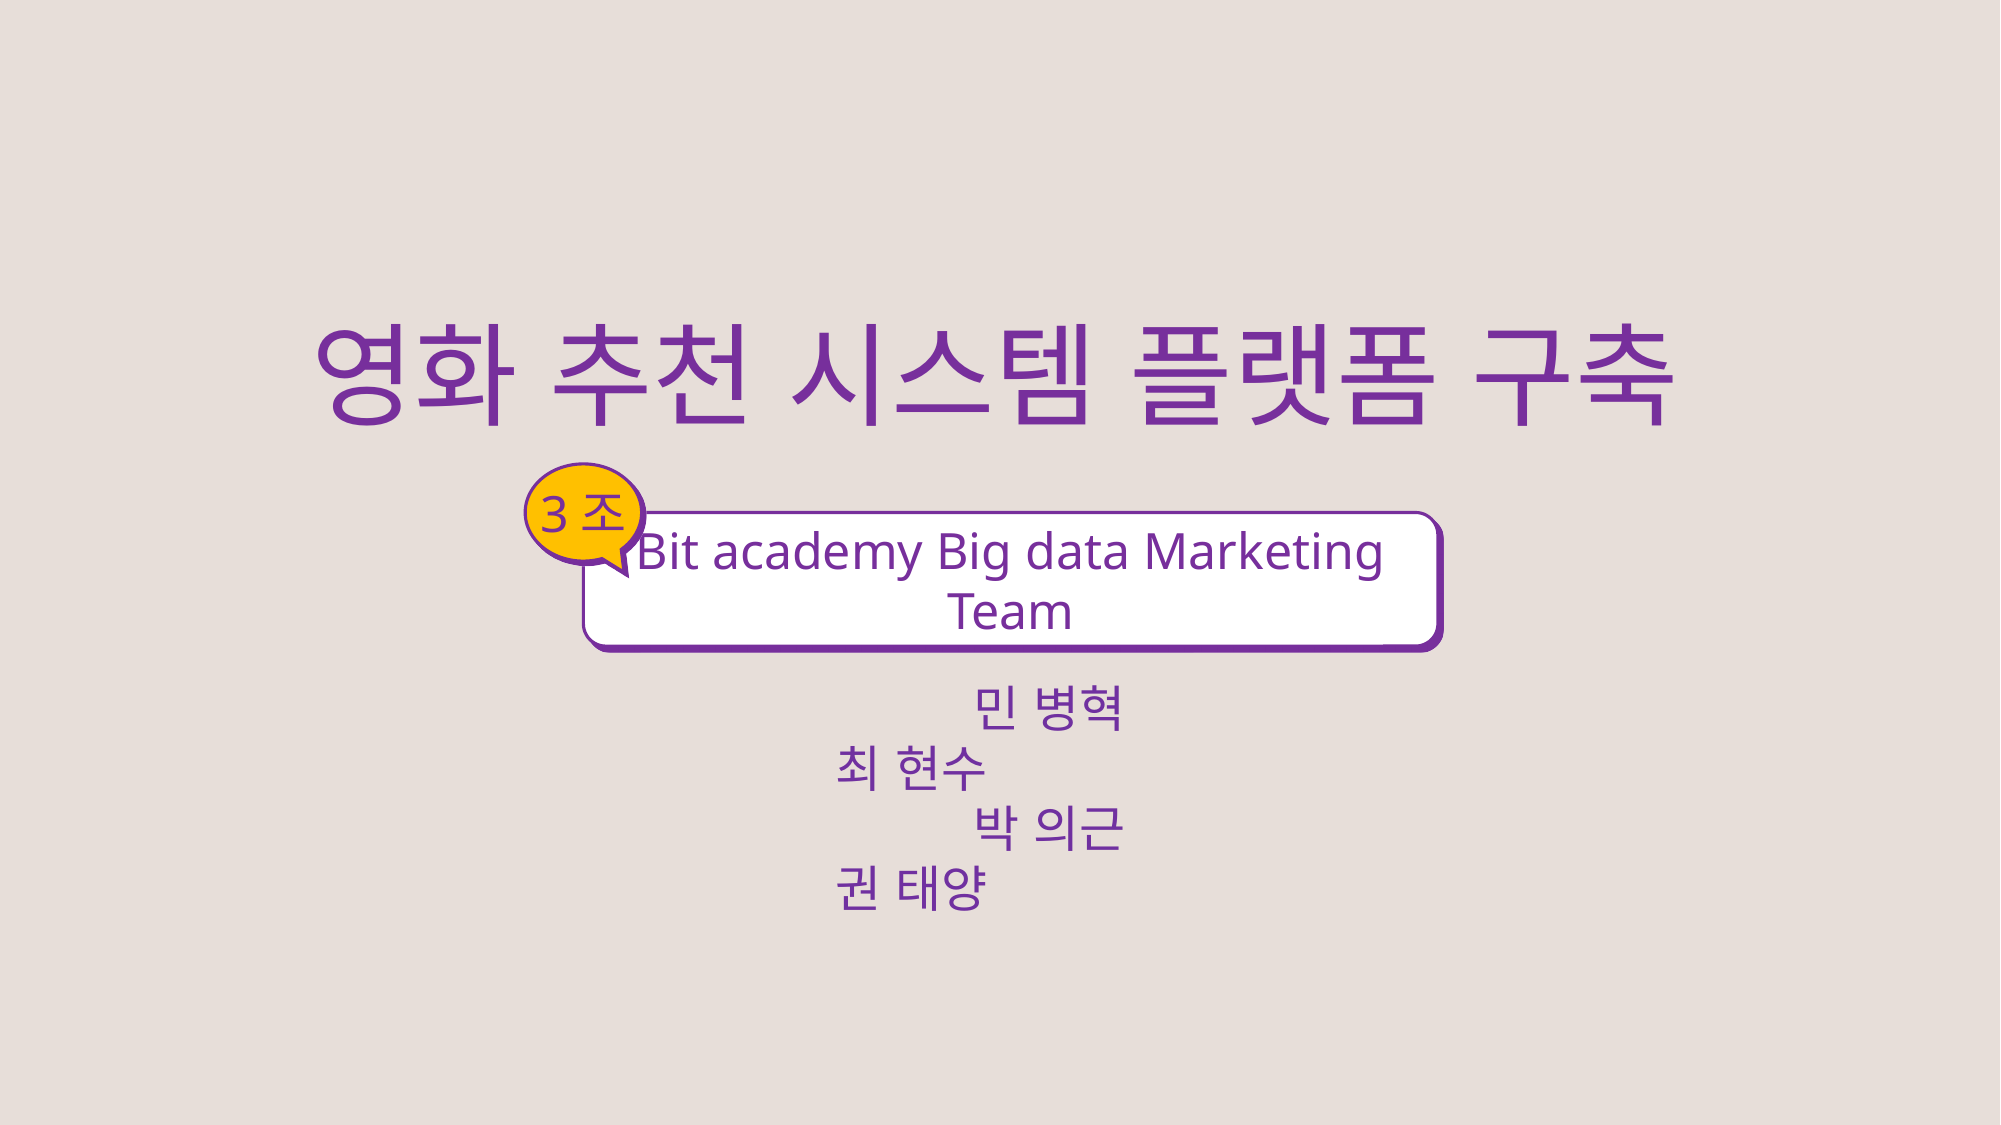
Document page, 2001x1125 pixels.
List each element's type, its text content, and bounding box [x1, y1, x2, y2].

text_box 3조 [524, 462, 643, 575]
text_box 영화 추천 시스템 플랫폼 구축 [215, 297, 1807, 448]
text_box 민 병혁 최 현수 박 의근 권 태양 [820, 669, 1201, 925]
text_box Bit academy Big data Marketing Team [582, 511, 1439, 648]
